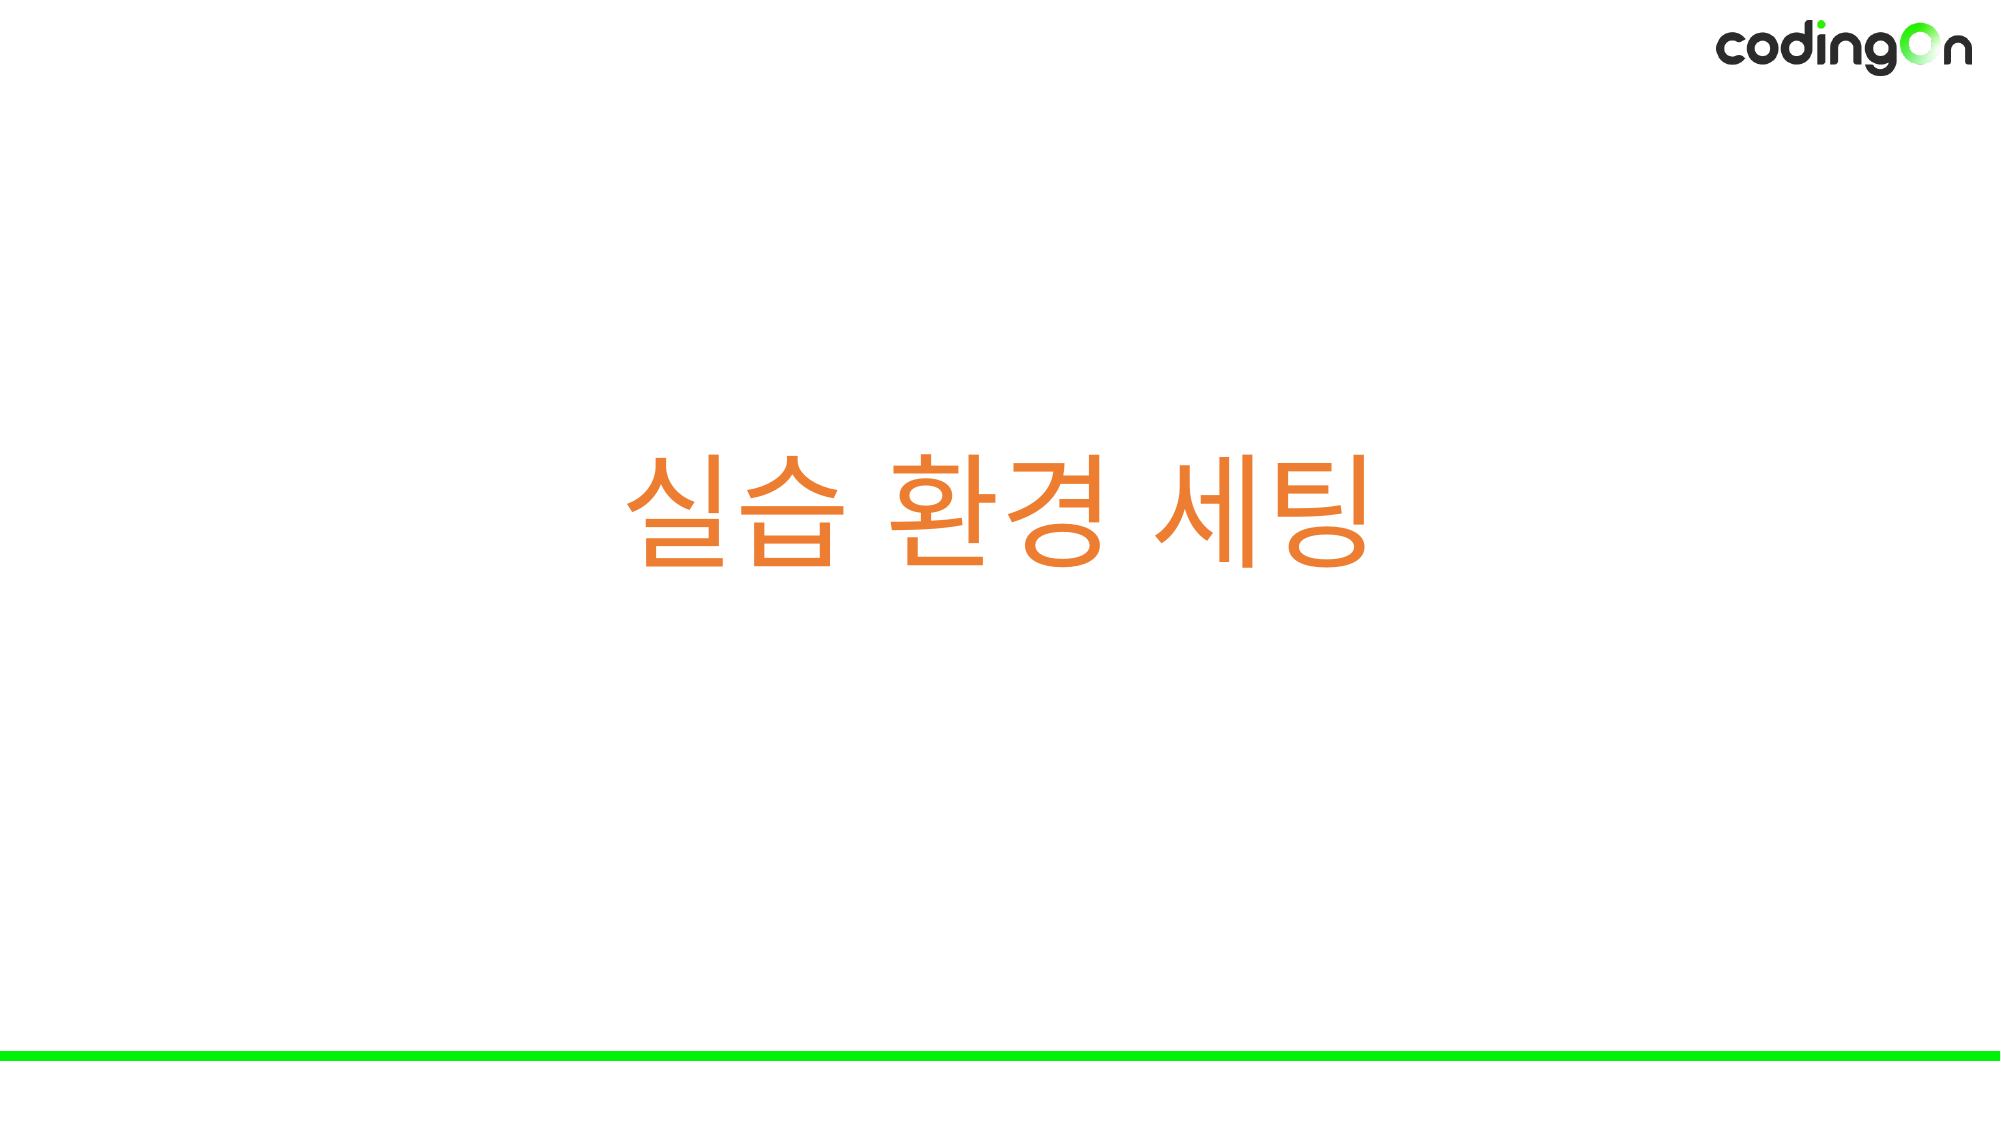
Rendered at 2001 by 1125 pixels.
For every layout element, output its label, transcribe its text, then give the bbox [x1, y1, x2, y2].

text_box 실습 환경 세팅 [605, 426, 1395, 592]
picture [1716, 20, 1972, 76]
